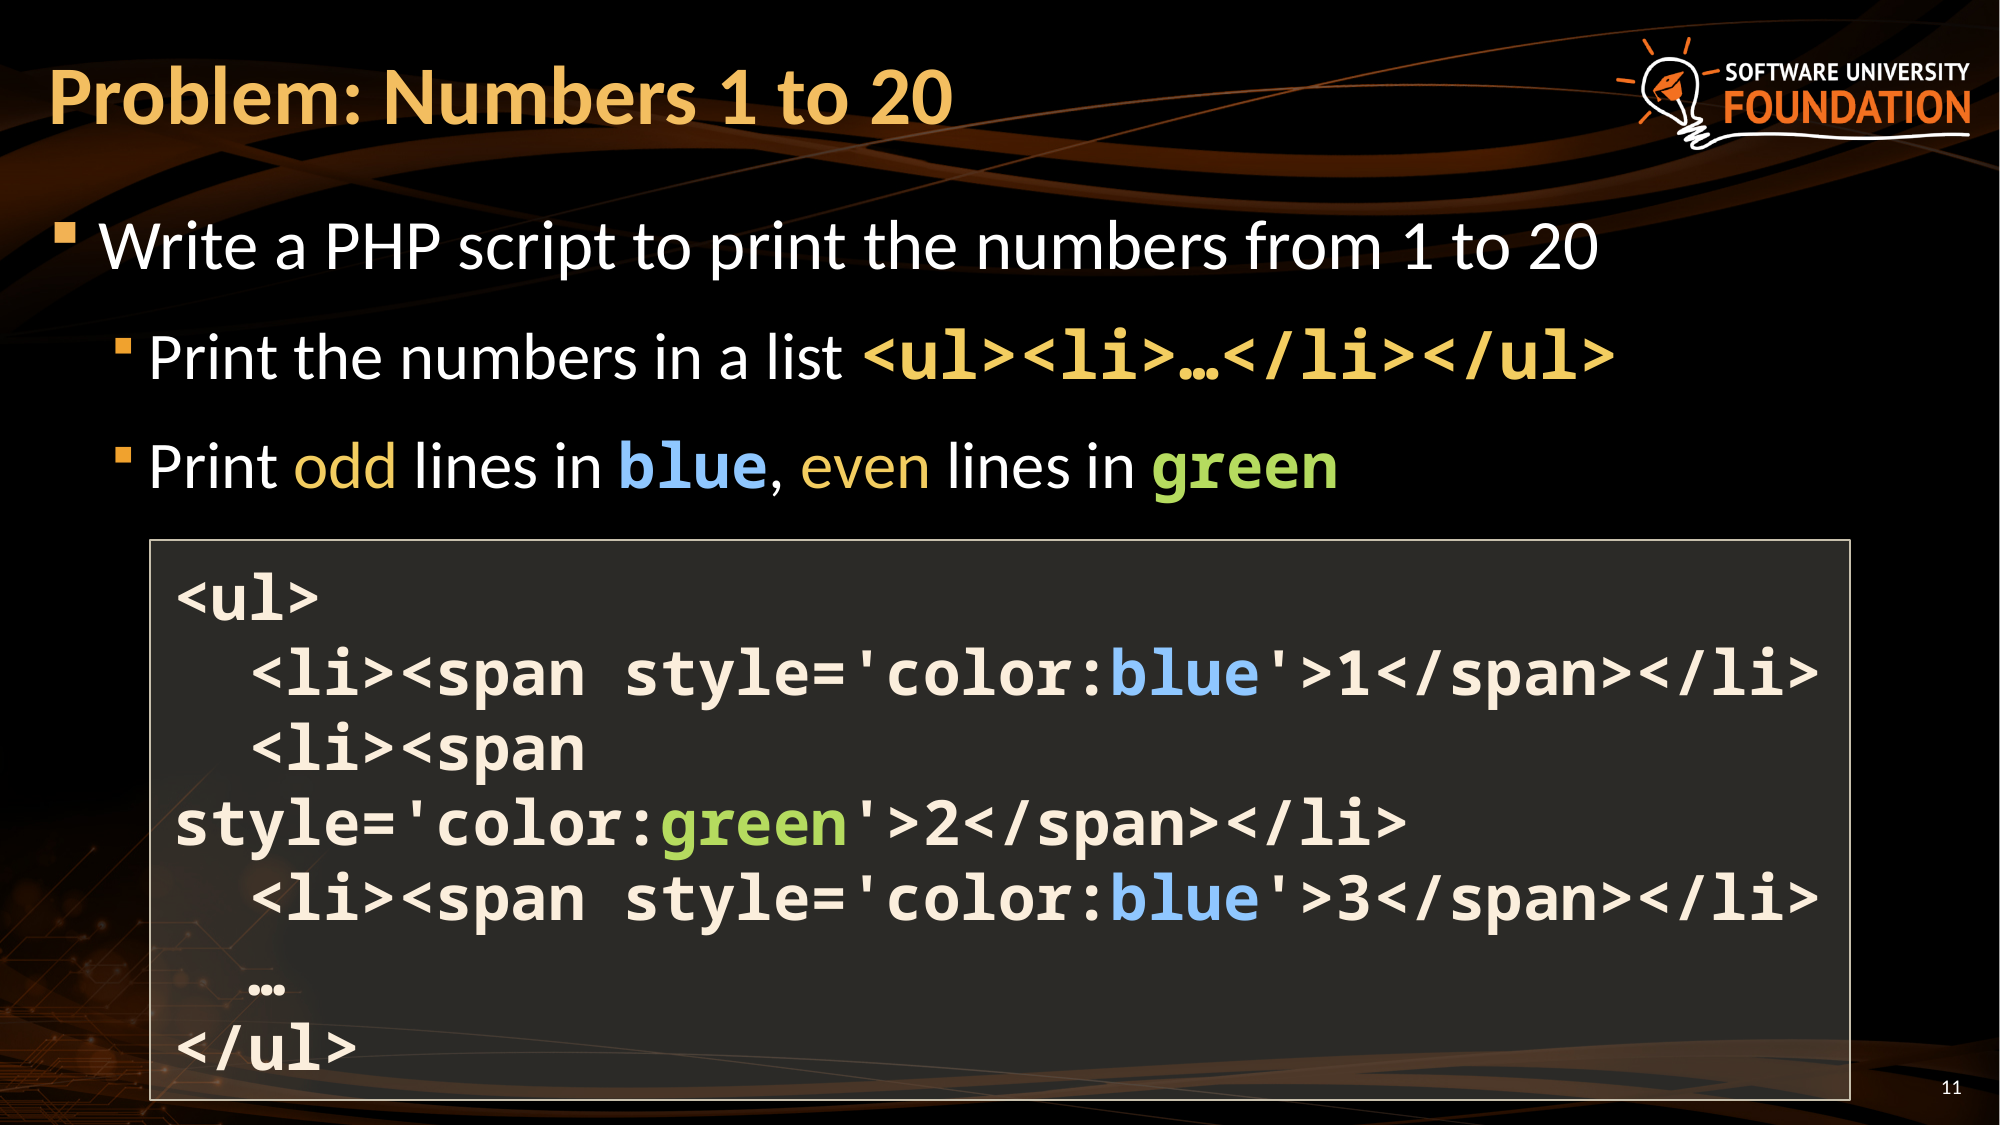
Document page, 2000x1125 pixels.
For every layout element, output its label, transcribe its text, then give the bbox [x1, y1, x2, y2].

picture [0, 0, 2000, 1125]
title Problem: Numbers 1 to 20 [30, 6, 1602, 189]
text_box <ul> <li><span style='color:blue'>1</span></li> <li><span style='color:green'>2</span></li> <li><span style='color:blue'>3</span></li> … </ul> [149, 540, 1850, 1101]
list Write a PHP script to print the numbers from 1 to 20 Print the numbers in a list <ul><li>…</li></ul> Print odd lines in blue, even lines in green [31, 188, 1968, 1103]
